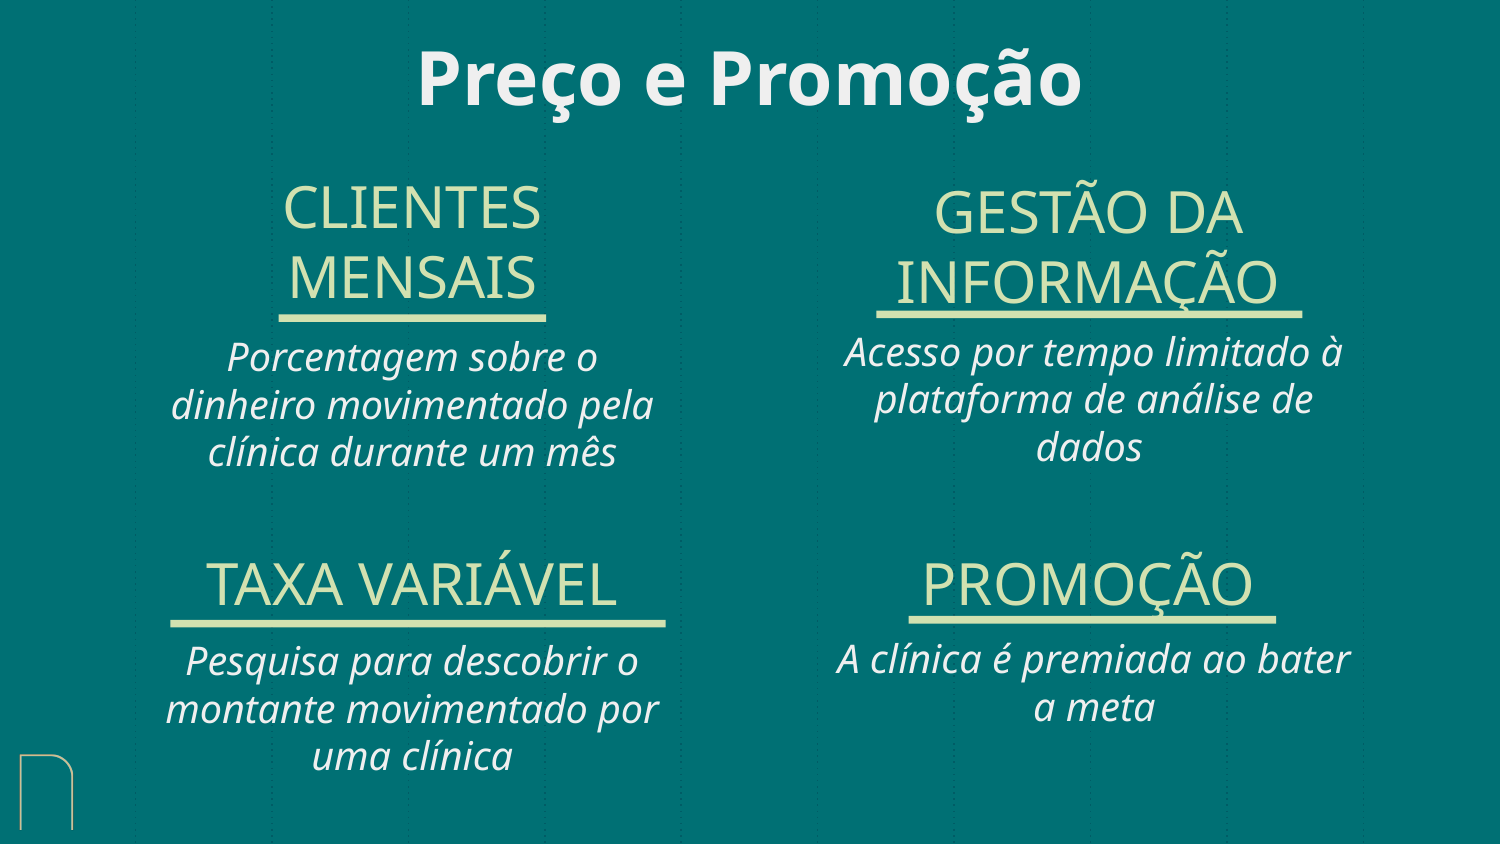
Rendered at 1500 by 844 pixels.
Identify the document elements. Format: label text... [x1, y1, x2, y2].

text_box [168, 618, 668, 629]
text_box [874, 309, 1304, 320]
text_box PROMOÇÃO [816, 527, 1361, 638]
text_box Pesquisa para descobrir o montante movimentado por uma clínica [139, 628, 686, 786]
text_box [907, 614, 1278, 626]
picture [0, 745, 93, 839]
text_box Acesso por tempo limitado à plataforma de análise de dados [816, 319, 1373, 477]
text_box Preço e Promoção [139, 15, 1361, 135]
text_box A clínica é premiada ao bater a meta [816, 626, 1373, 737]
text_box TAXA VARIÁVEL [139, 530, 686, 628]
text_box GESTÃO DA INFORMAÇÃO [816, 173, 1361, 318]
text_box Porcentagem sobre o dinheiro movimentado pela clínica durante um mês [139, 324, 686, 483]
text_box [277, 312, 548, 324]
text_box CLIENTES MENSAIS [139, 159, 686, 321]
